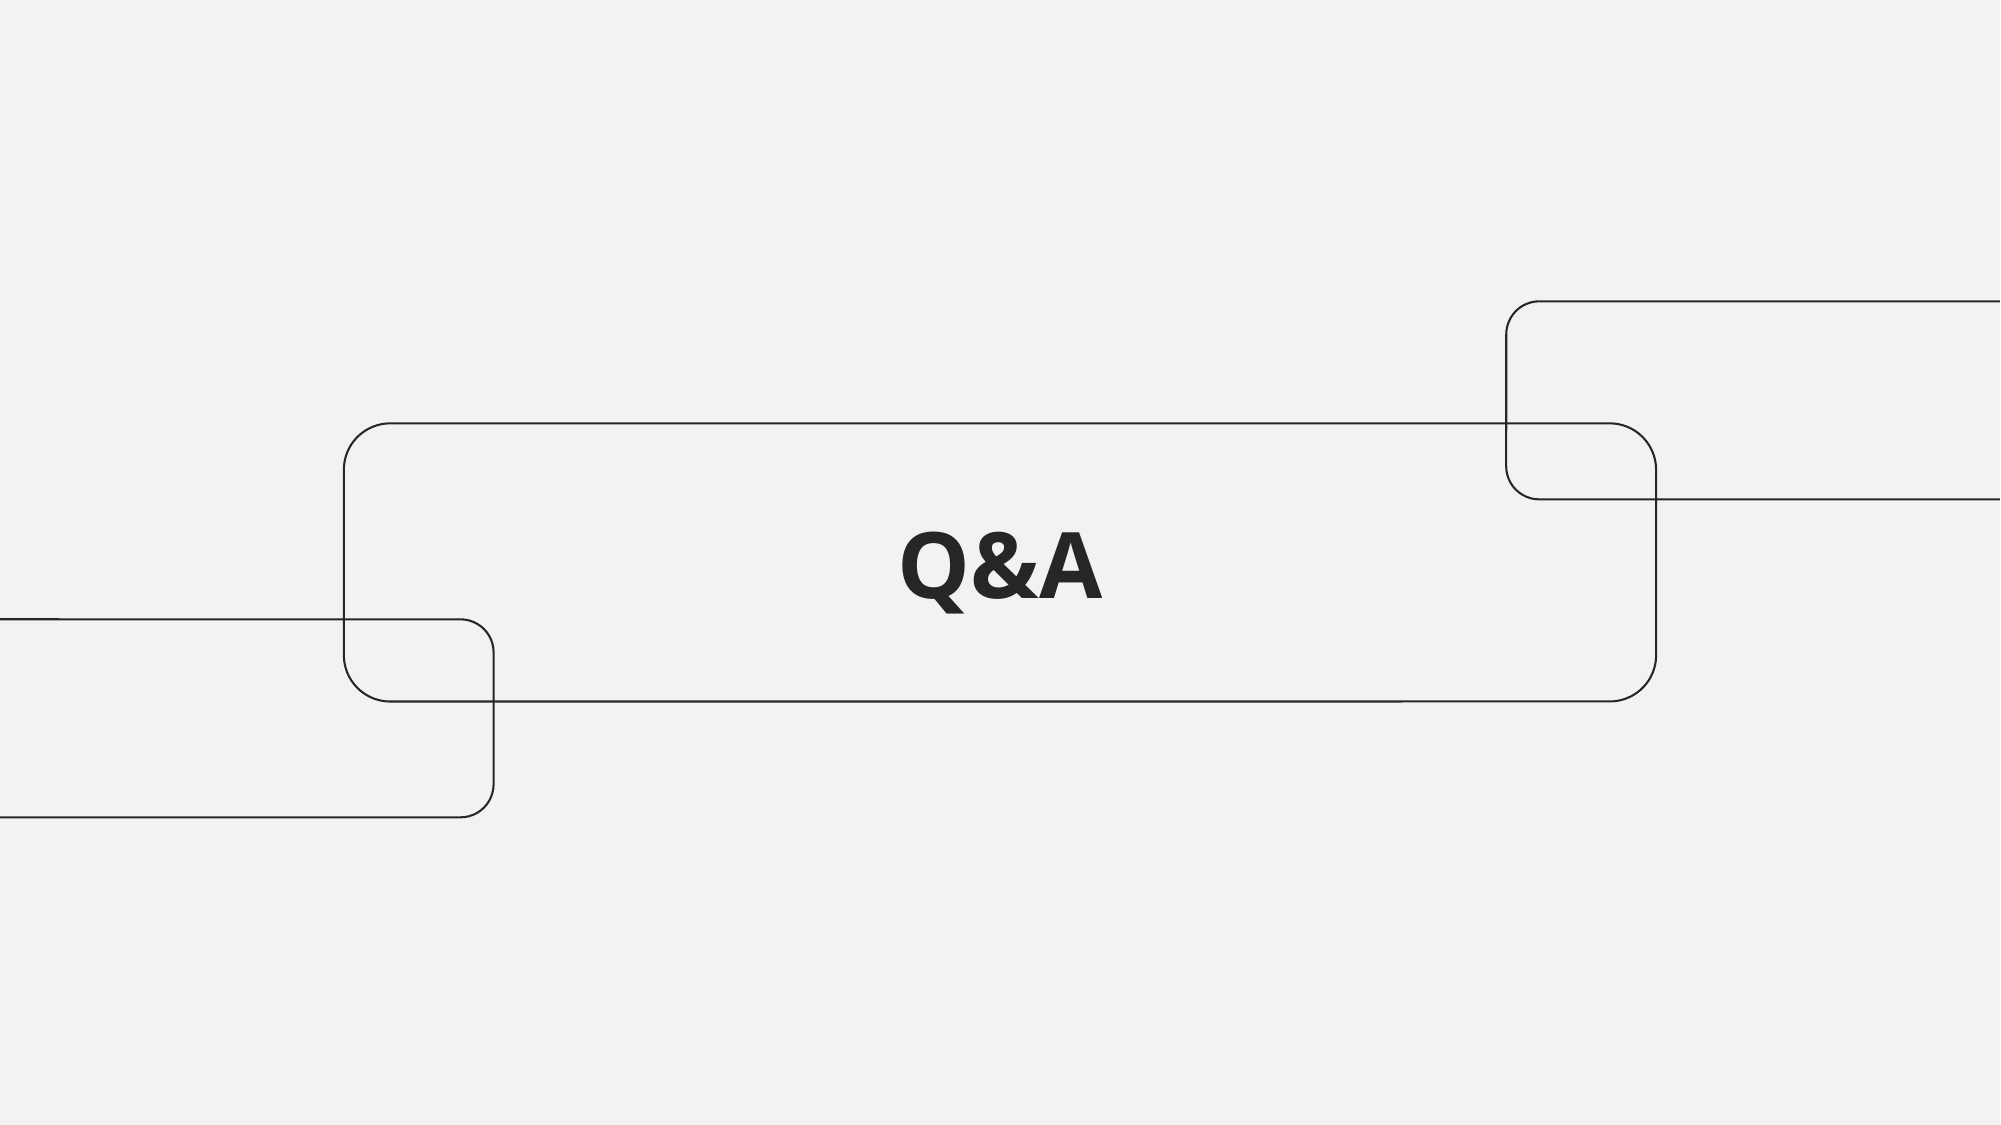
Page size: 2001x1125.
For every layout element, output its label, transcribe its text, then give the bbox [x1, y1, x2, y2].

text_box [0, 618, 495, 819]
text_box [1505, 300, 2000, 501]
text_box [342, 422, 1658, 703]
text_box Q&A [882, 499, 1118, 624]
